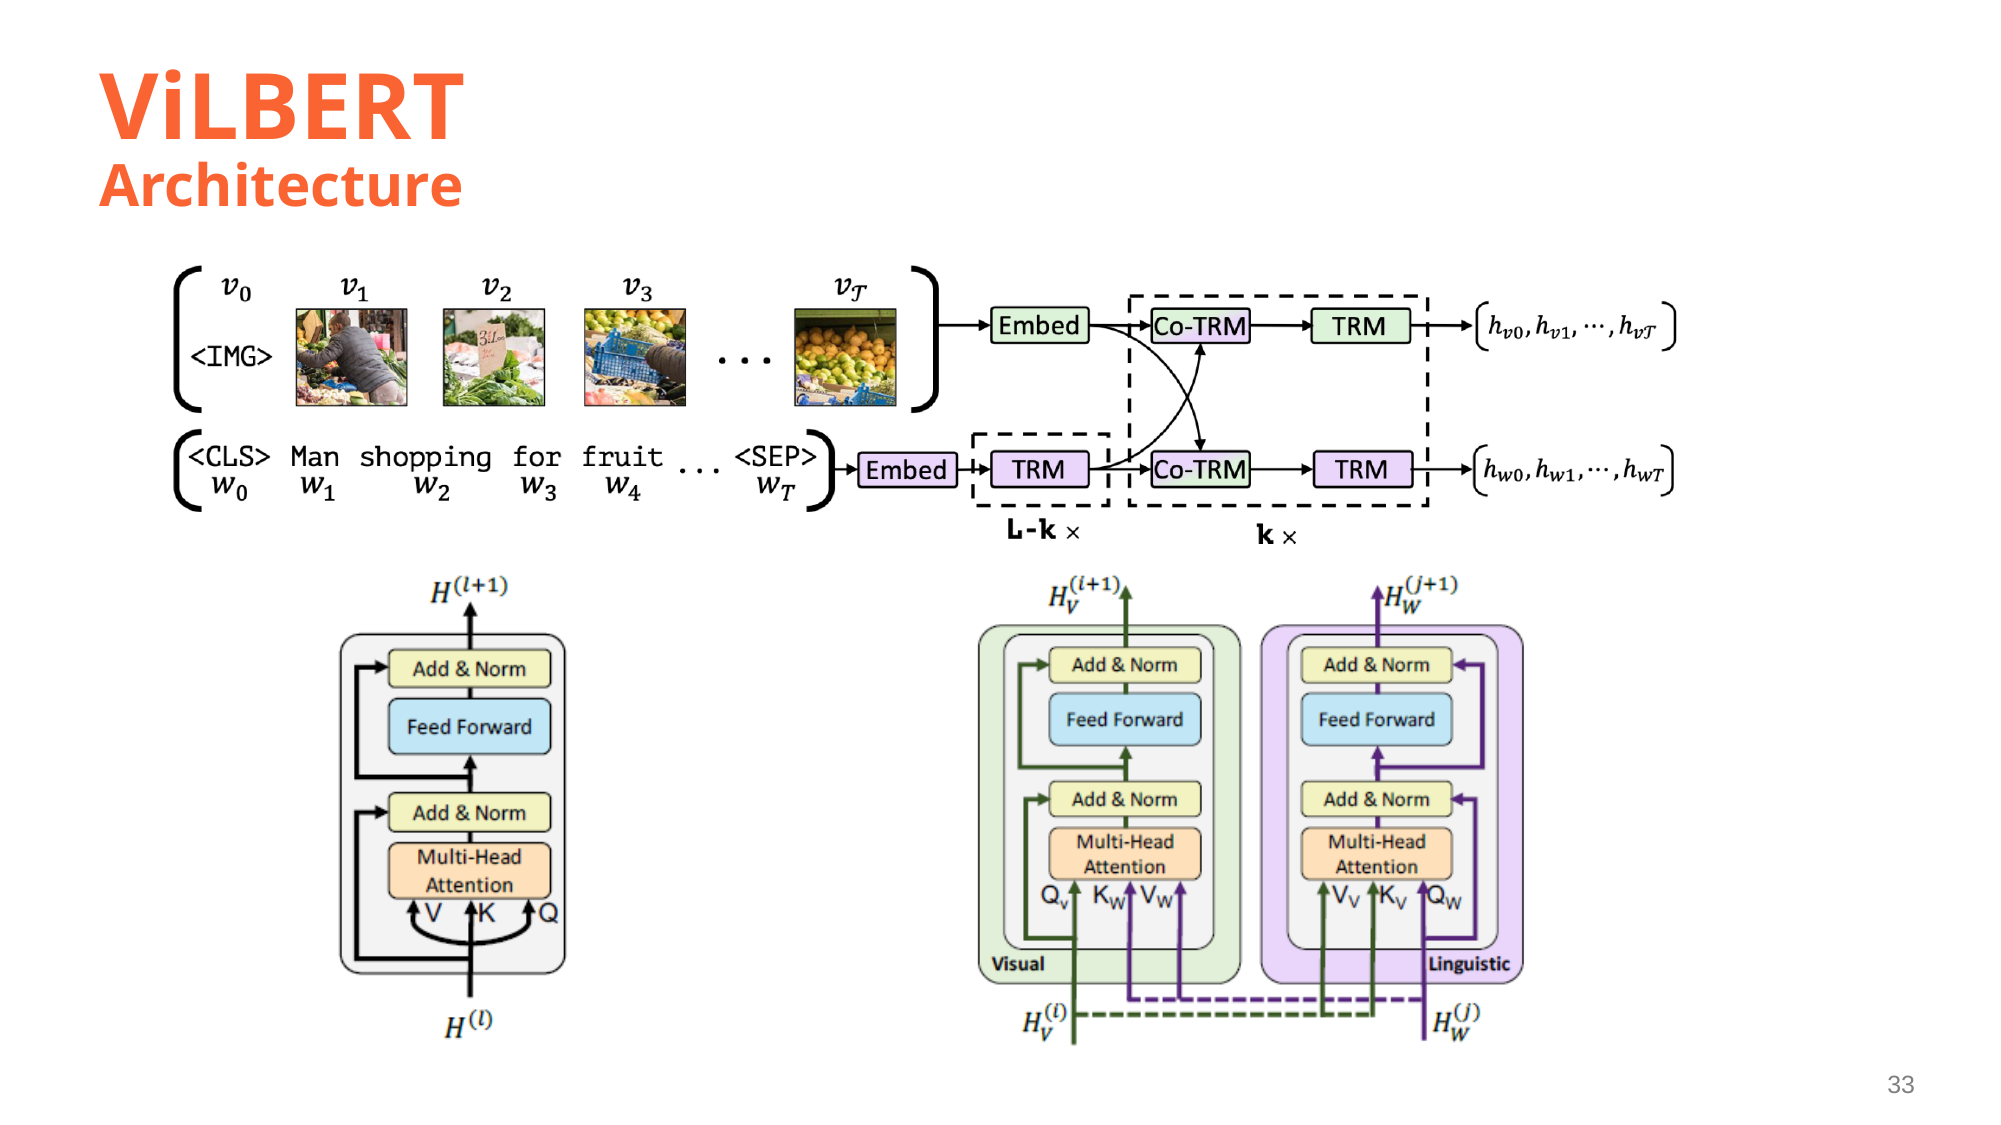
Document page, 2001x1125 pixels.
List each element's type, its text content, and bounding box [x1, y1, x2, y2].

picture [155, 232, 1722, 557]
title ViLBERT Architecture [84, 49, 1916, 233]
slide_number 33 [1815, 1061, 1916, 1107]
picture [317, 562, 1560, 1063]
